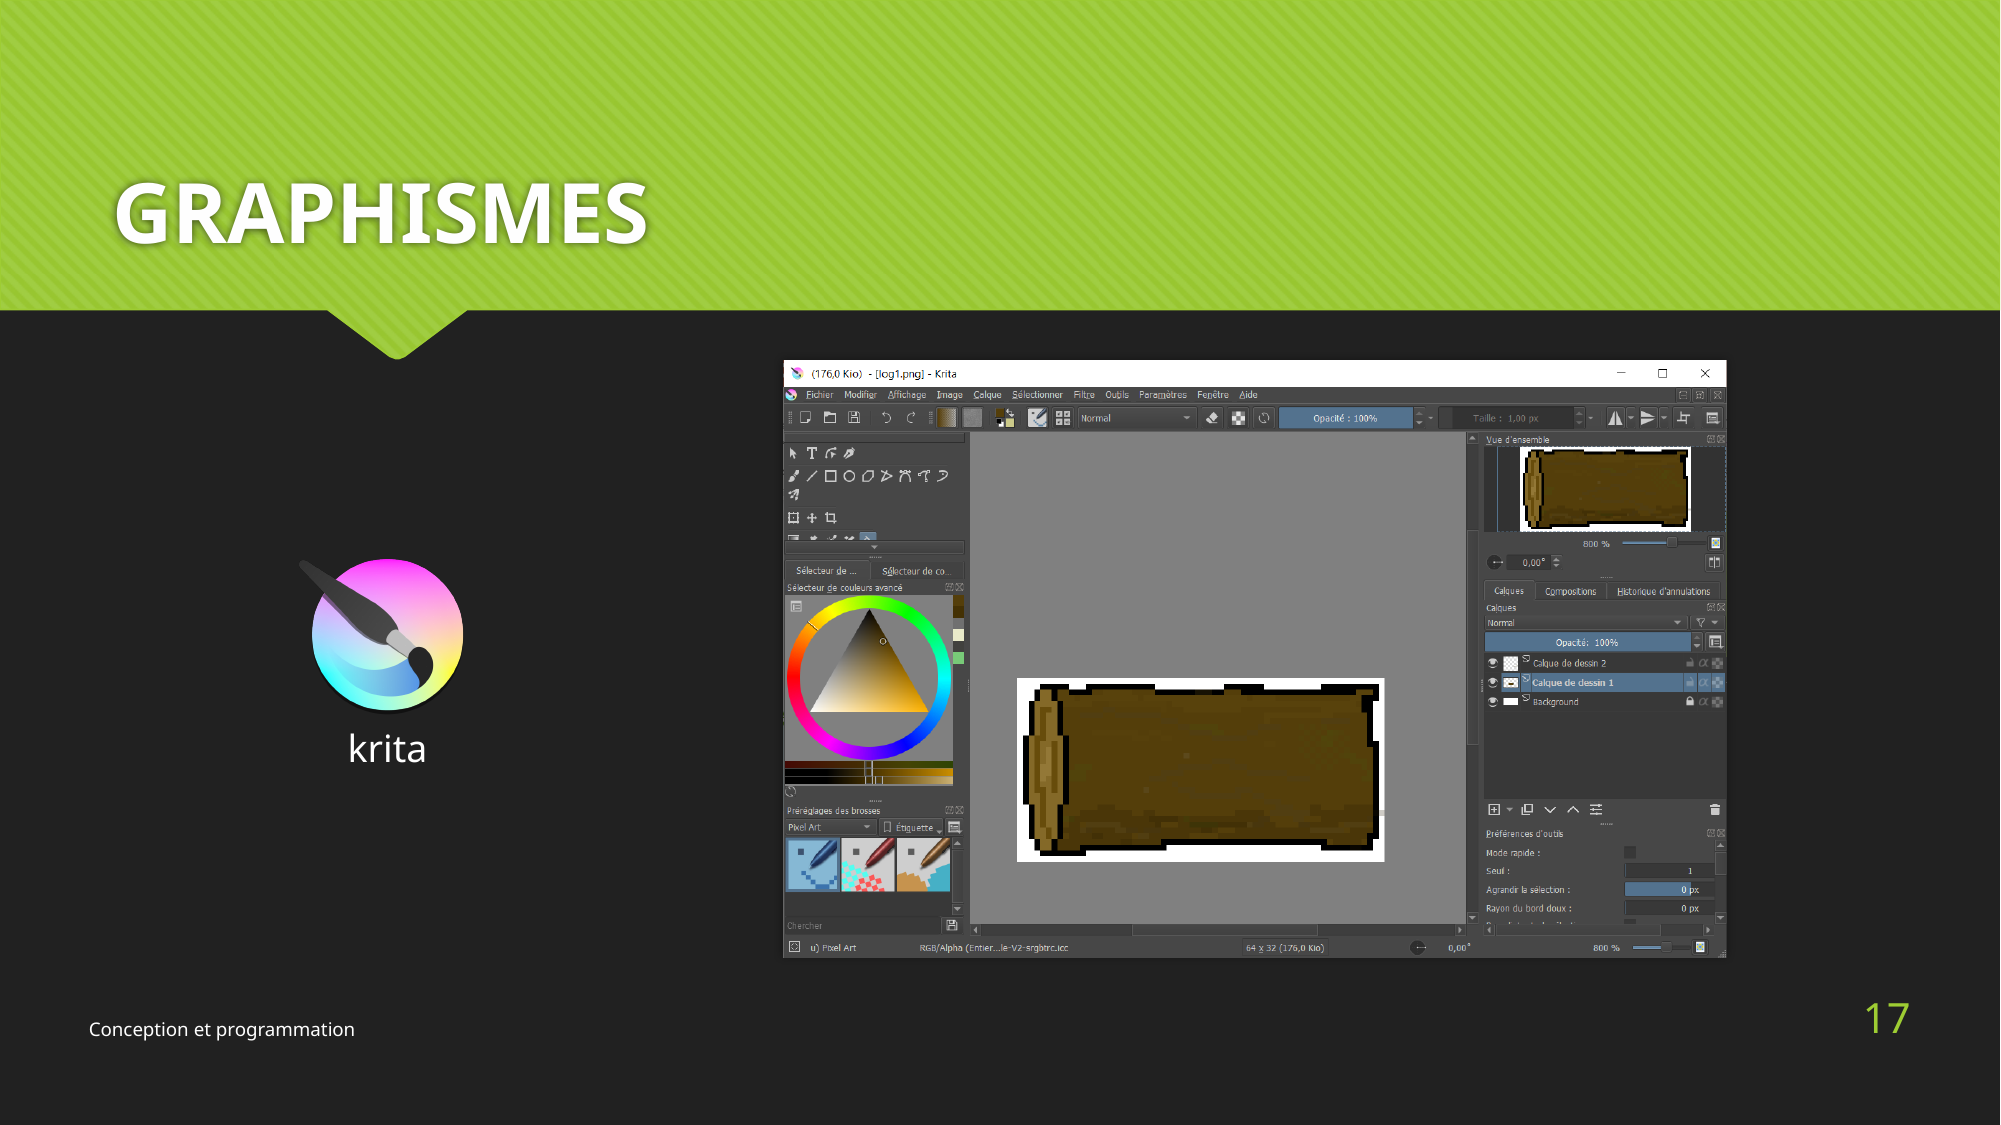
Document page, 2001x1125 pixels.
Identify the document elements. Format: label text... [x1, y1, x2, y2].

title GRAPHISMES [97, 28, 1819, 268]
footer Conception et programmation [74, 991, 1493, 1051]
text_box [292, 538, 484, 779]
slide_number 17 [1751, 970, 1926, 1051]
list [782, 360, 1727, 958]
